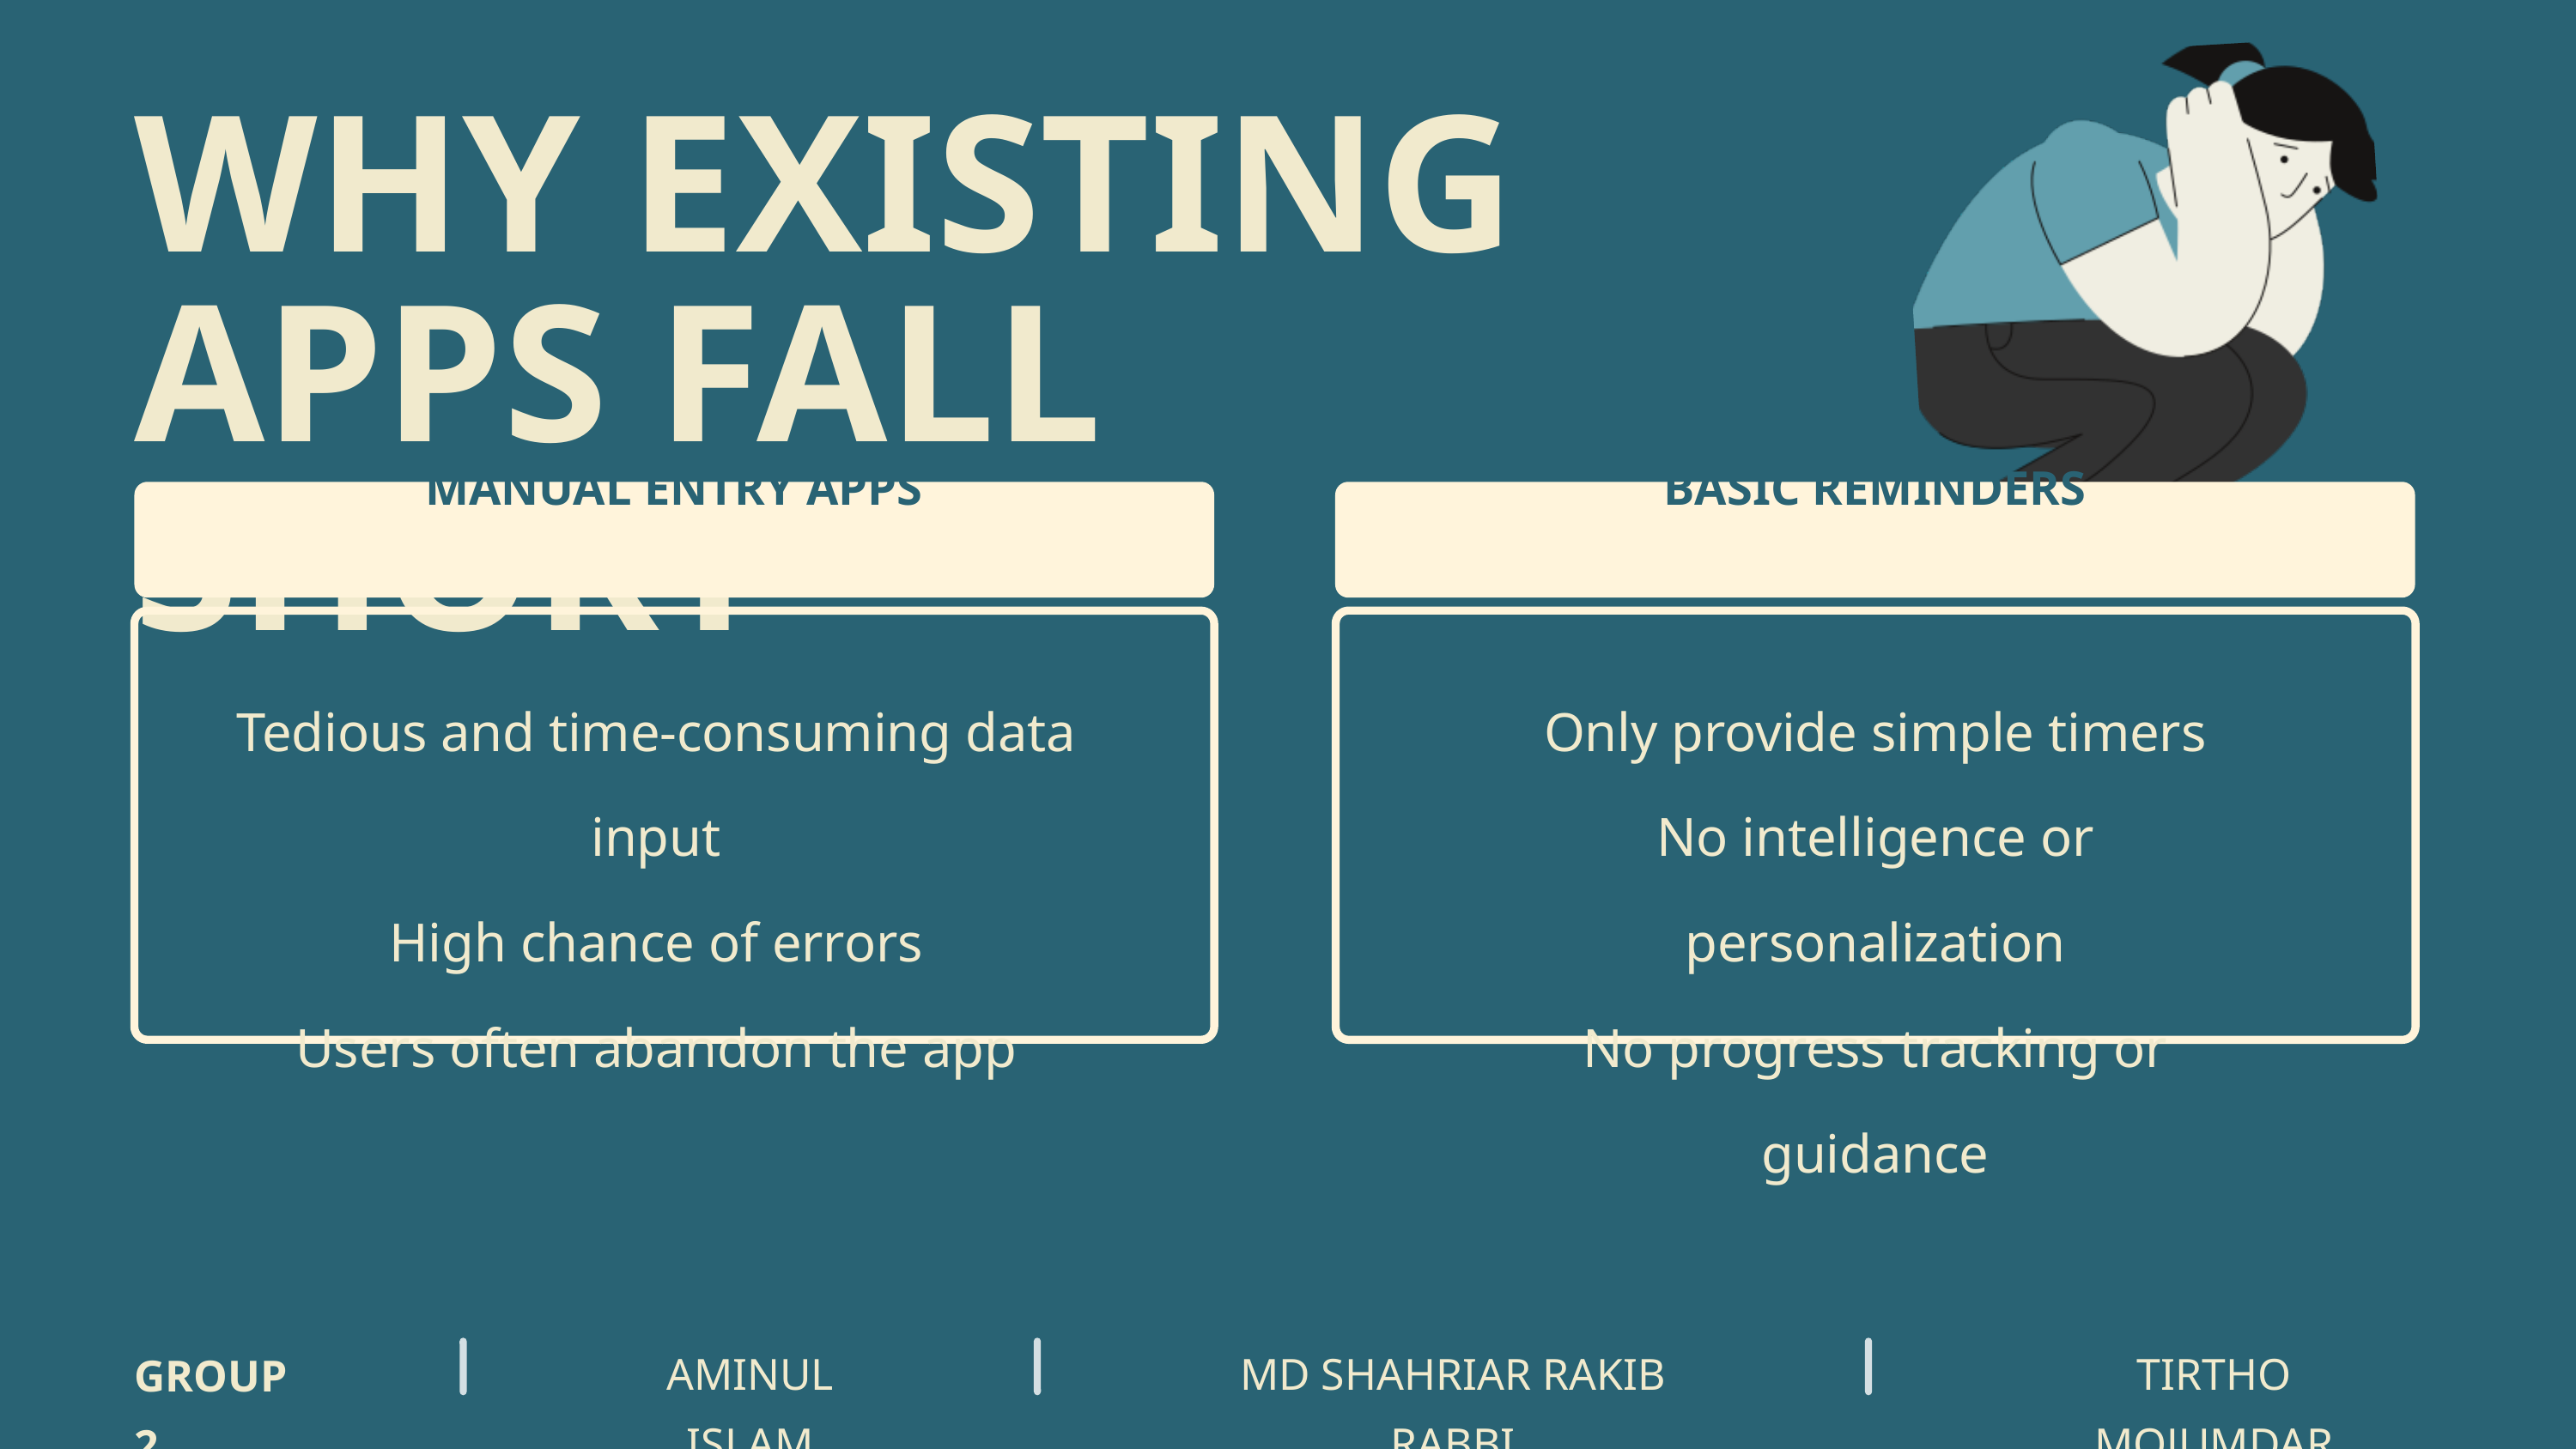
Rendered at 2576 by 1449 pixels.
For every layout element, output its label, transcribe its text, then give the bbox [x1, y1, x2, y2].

text_box Only provide simple timers No intelligence or personalization No progress tracking or guidance [1479, 1048, 2271, 1184]
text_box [134, 1341, 2416, 1392]
text_box WHY EXISTING APPS FALL SHORT [134, 100, 1735, 669]
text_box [1334, 481, 2415, 598]
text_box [134, 610, 1215, 1040]
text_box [1335, 609, 2416, 1040]
text_box Tedious and time-consuming data input High chance of errors Users often abandon the app [182, 1047, 1130, 1078]
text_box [134, 481, 1215, 598]
text_box What’s Missing? intelligent & intuitive assistance, user-friendliness [305, 1132, 2270, 1234]
text_box [1898, 34, 2396, 480]
